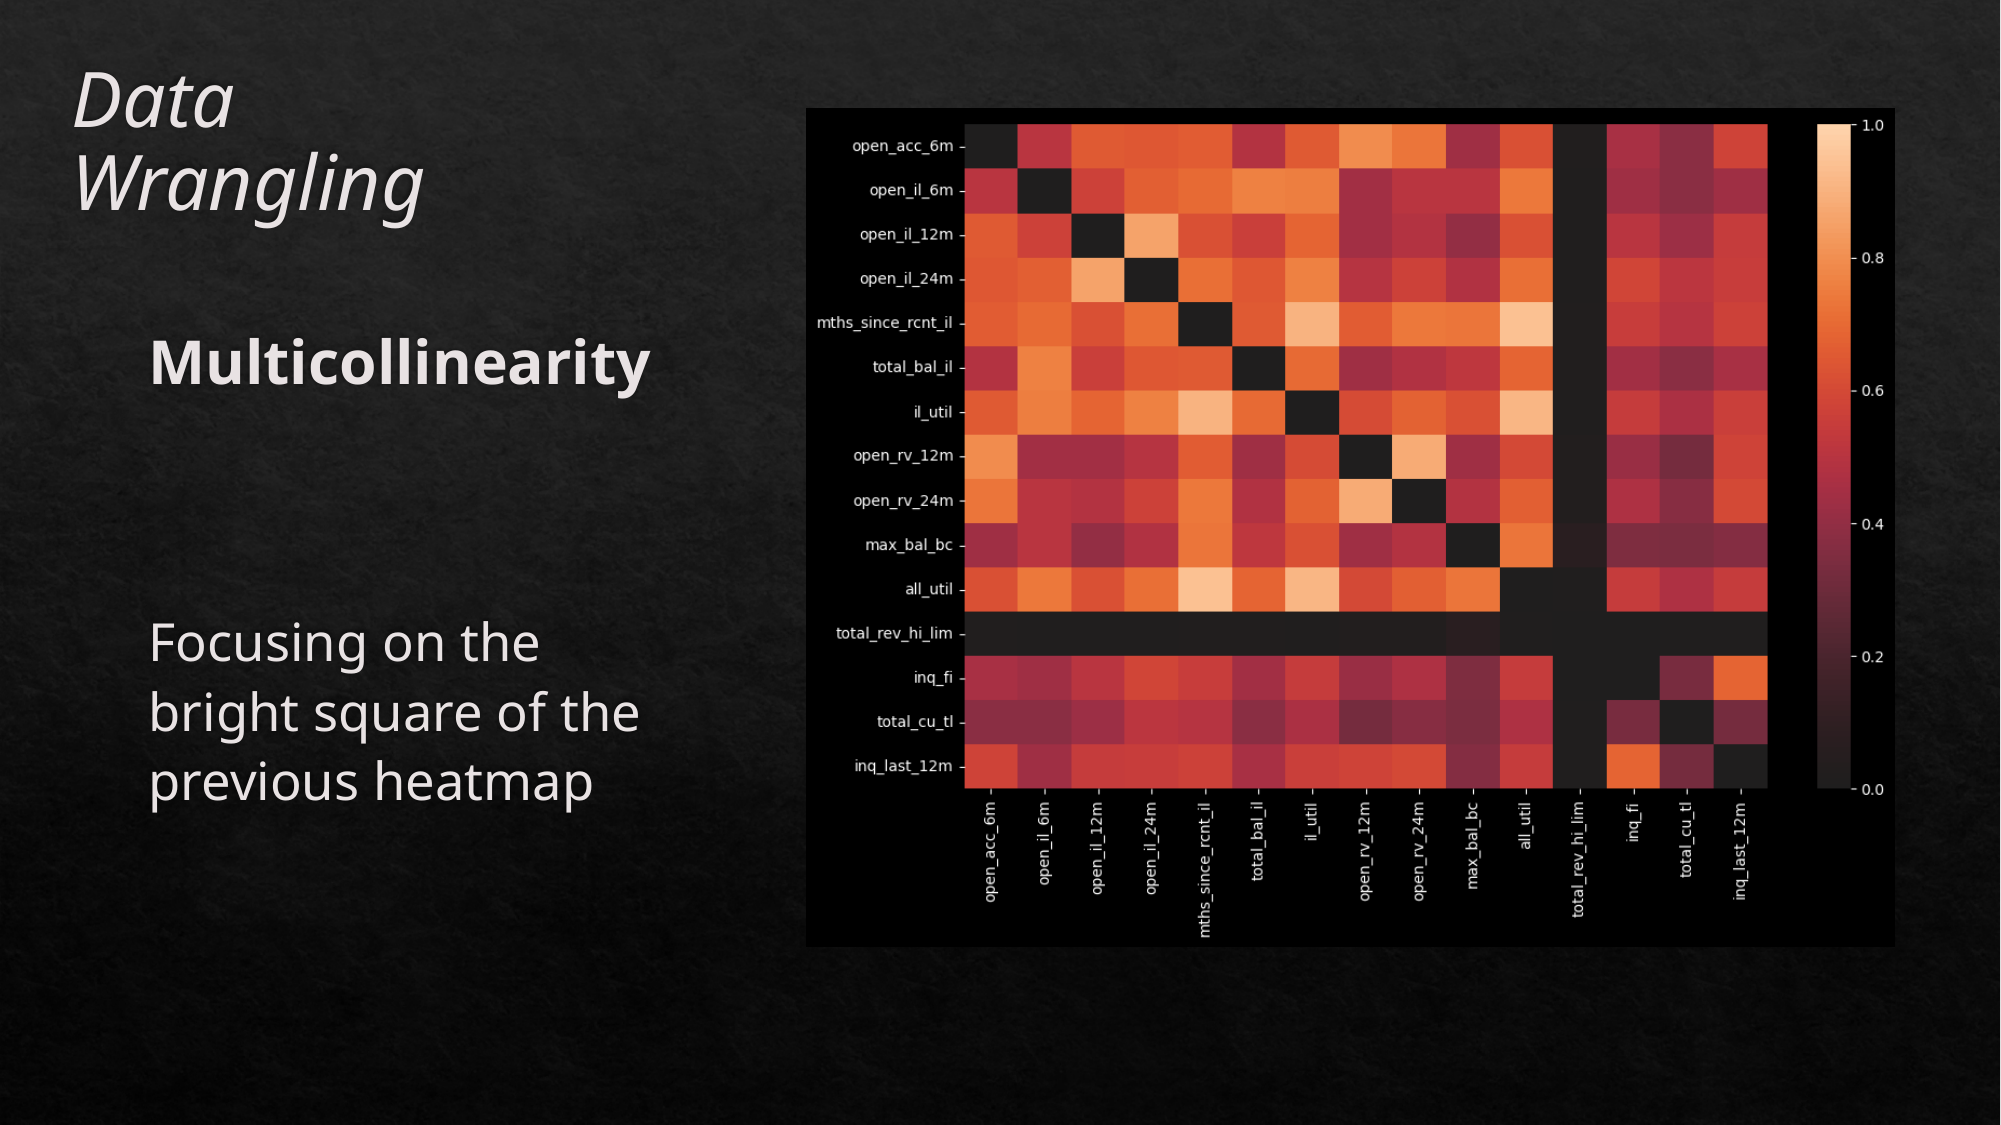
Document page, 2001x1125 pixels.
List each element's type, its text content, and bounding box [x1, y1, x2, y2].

title Data Wrangling [56, 53, 608, 235]
list Multicollinearity Focusing on the bright square of the previous heatmap [127, 309, 679, 891]
picture [806, 108, 1895, 947]
text_box [0, 0, 2000, 1125]
